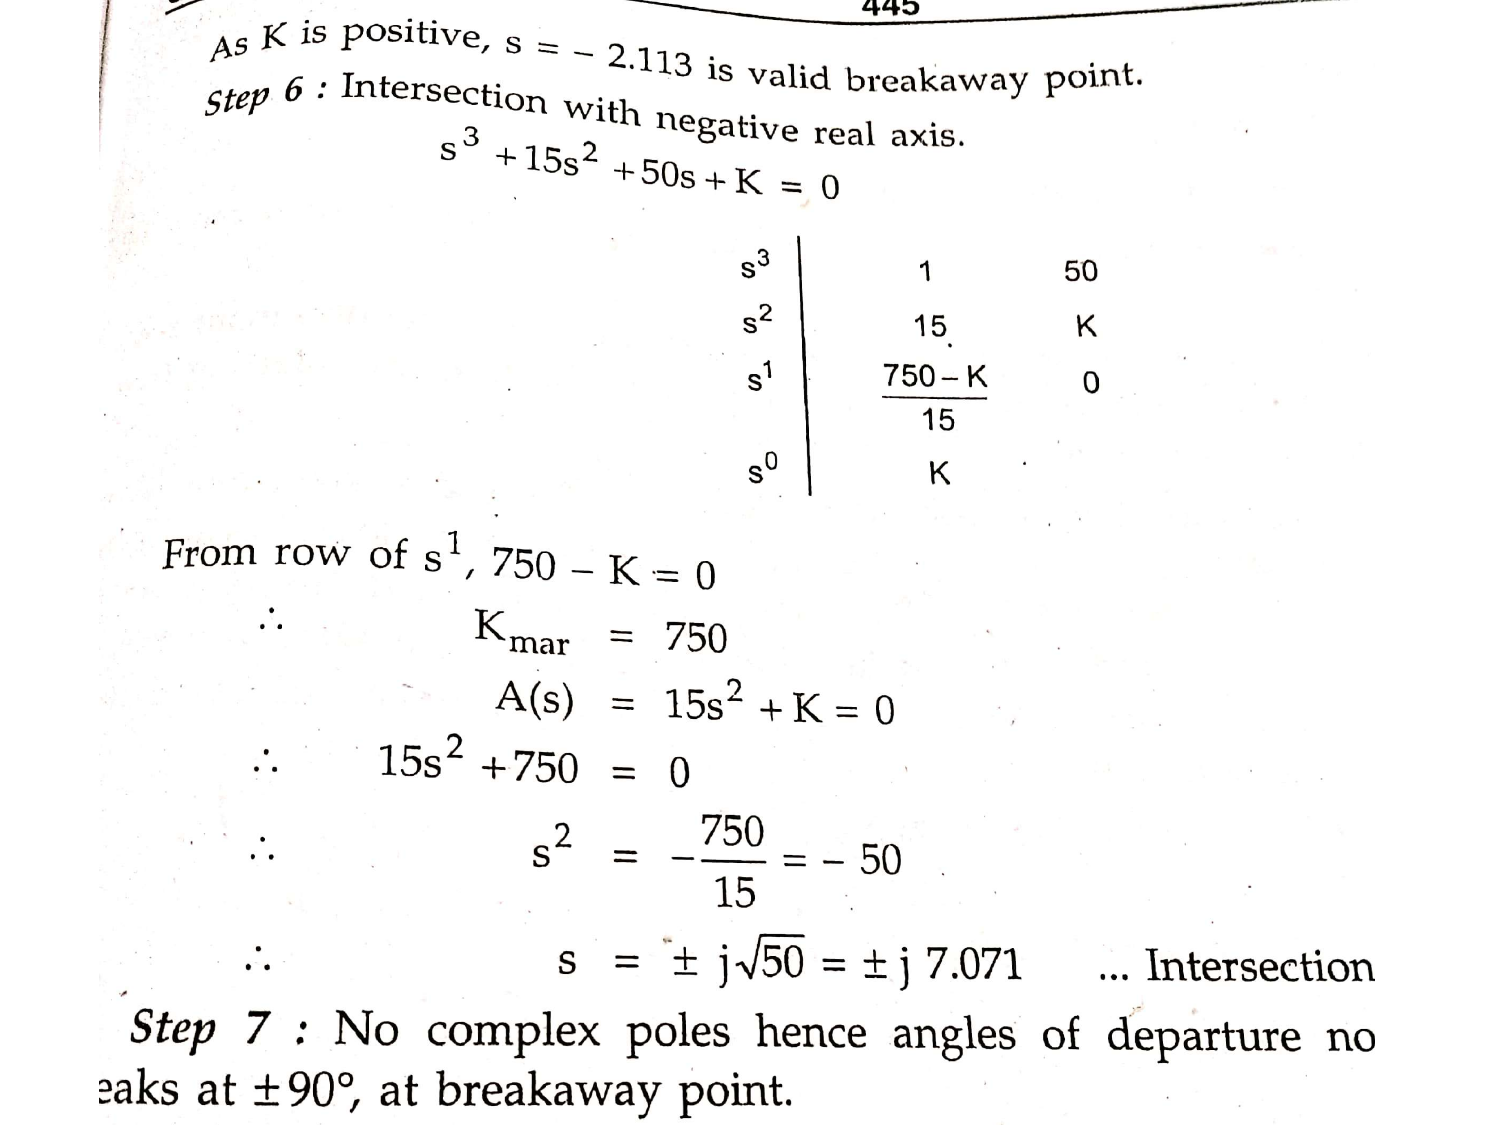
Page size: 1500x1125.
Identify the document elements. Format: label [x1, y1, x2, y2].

picture [99, 0, 1376, 1125]
